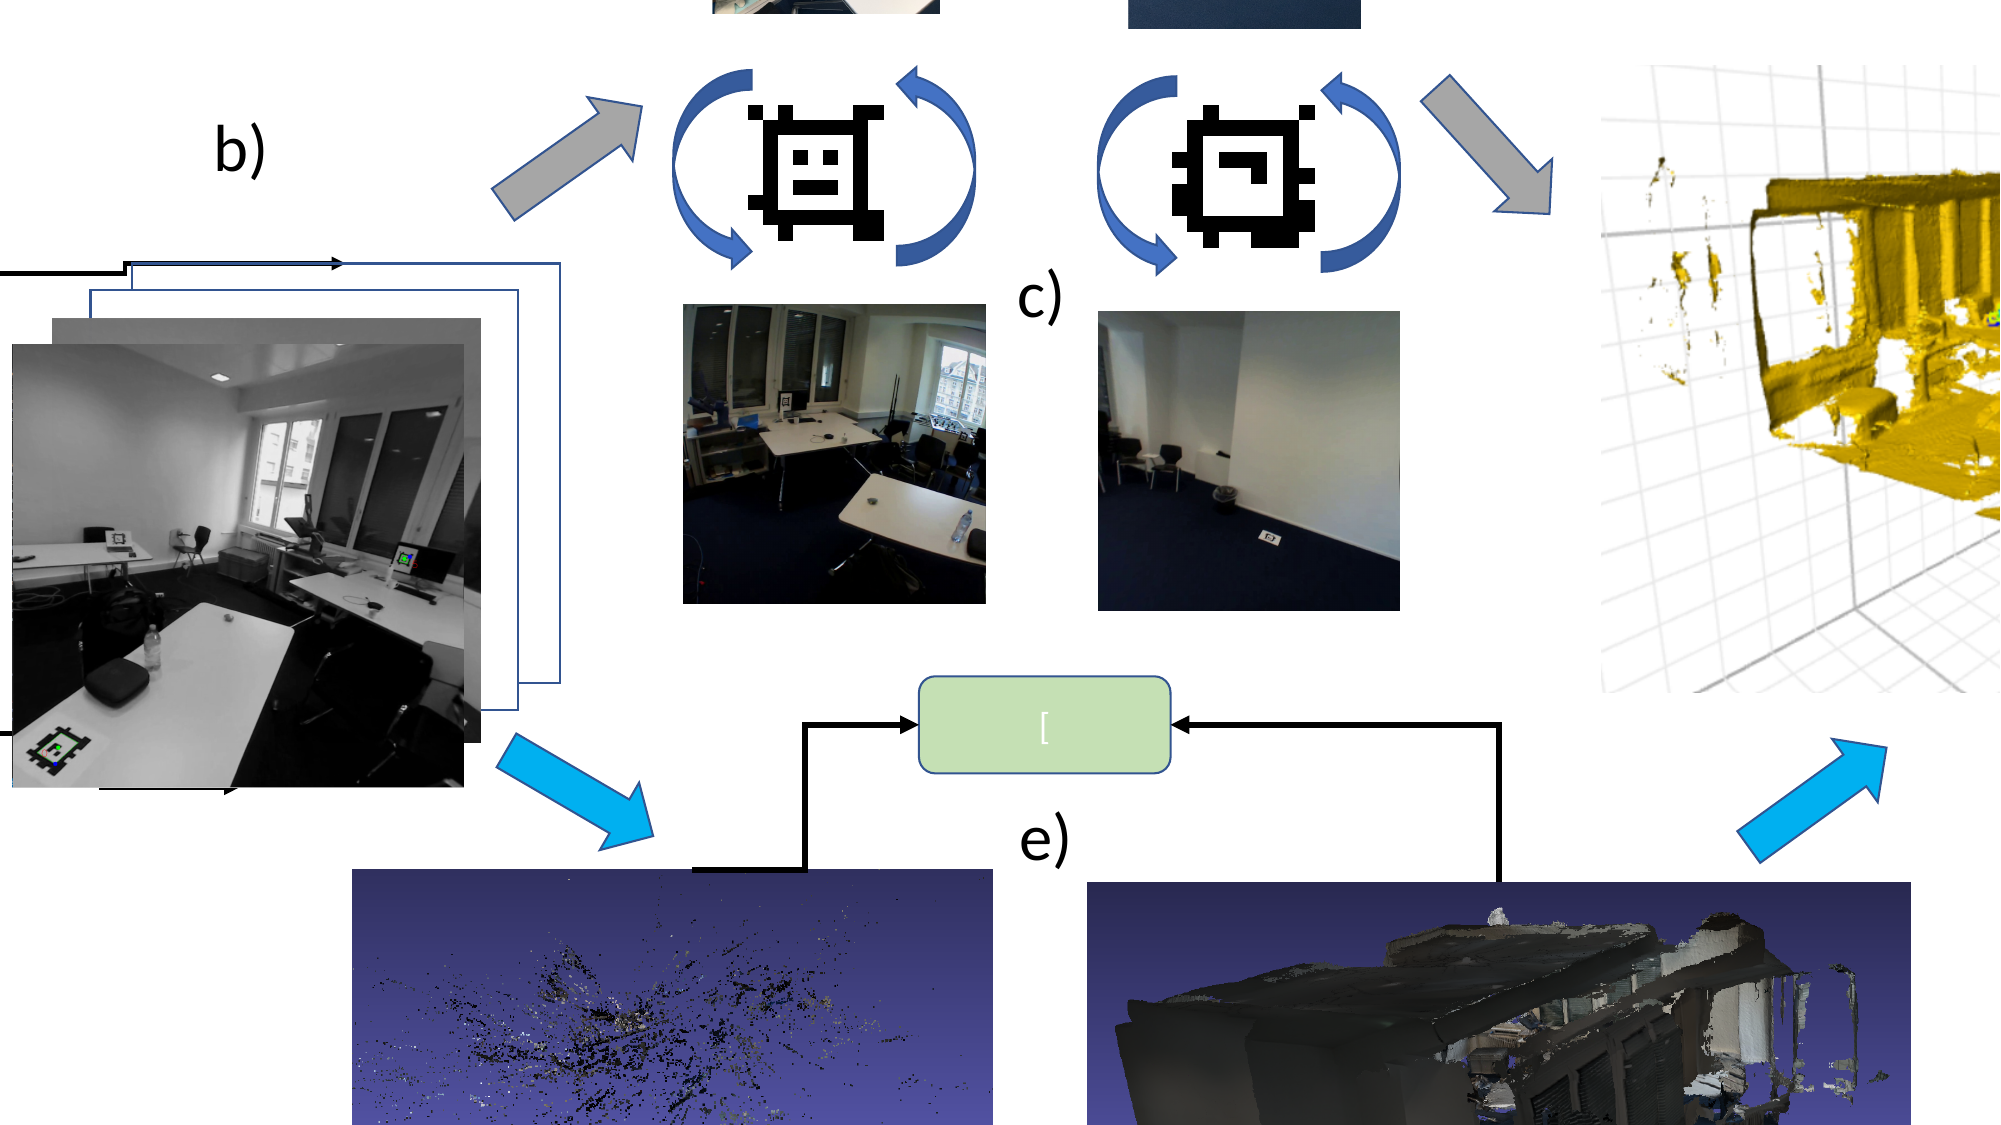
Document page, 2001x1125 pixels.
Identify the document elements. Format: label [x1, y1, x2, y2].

text_box [0, 0, 2000, 1125]
